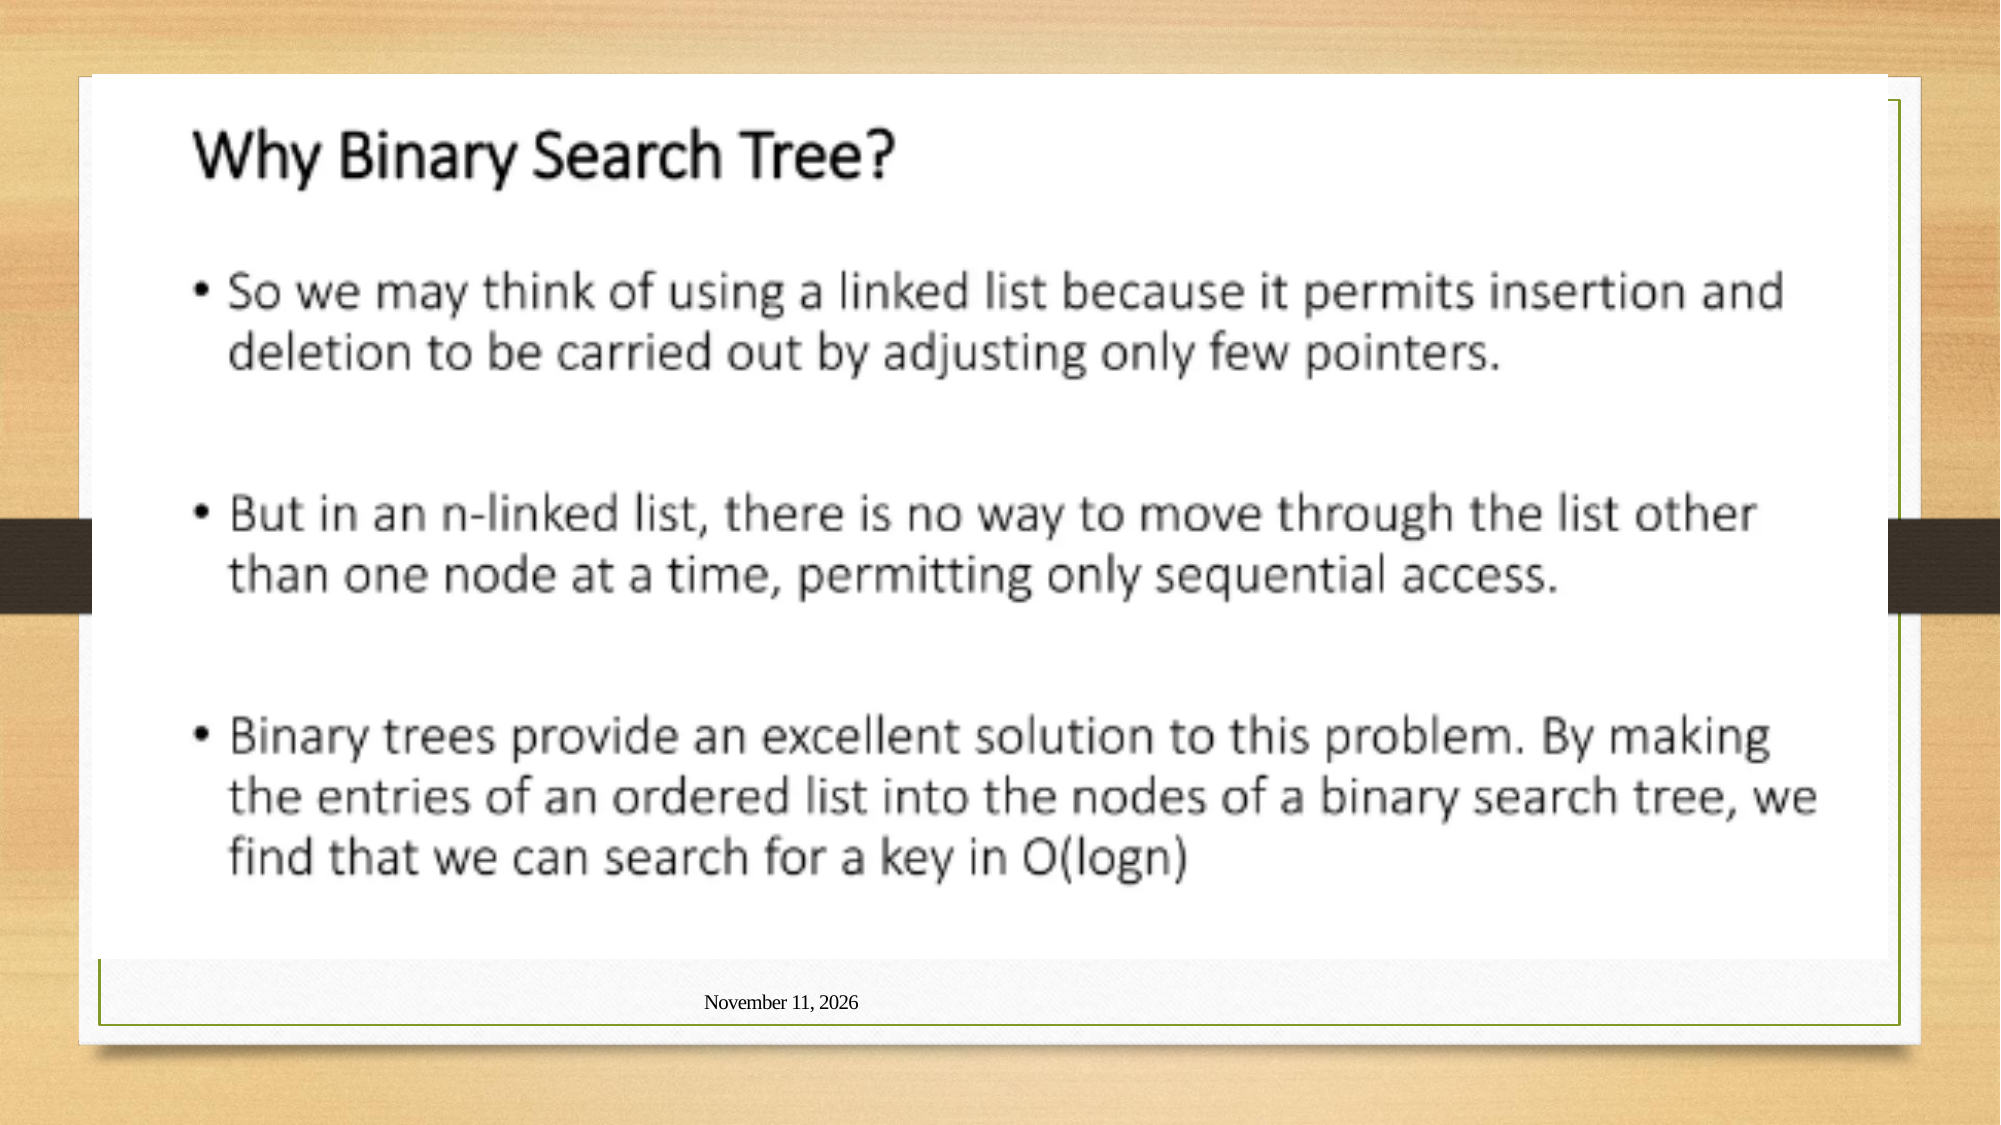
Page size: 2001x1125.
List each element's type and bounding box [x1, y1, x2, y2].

picture [0, 0, 2000, 1125]
slide_number [702, 989, 987, 1017]
